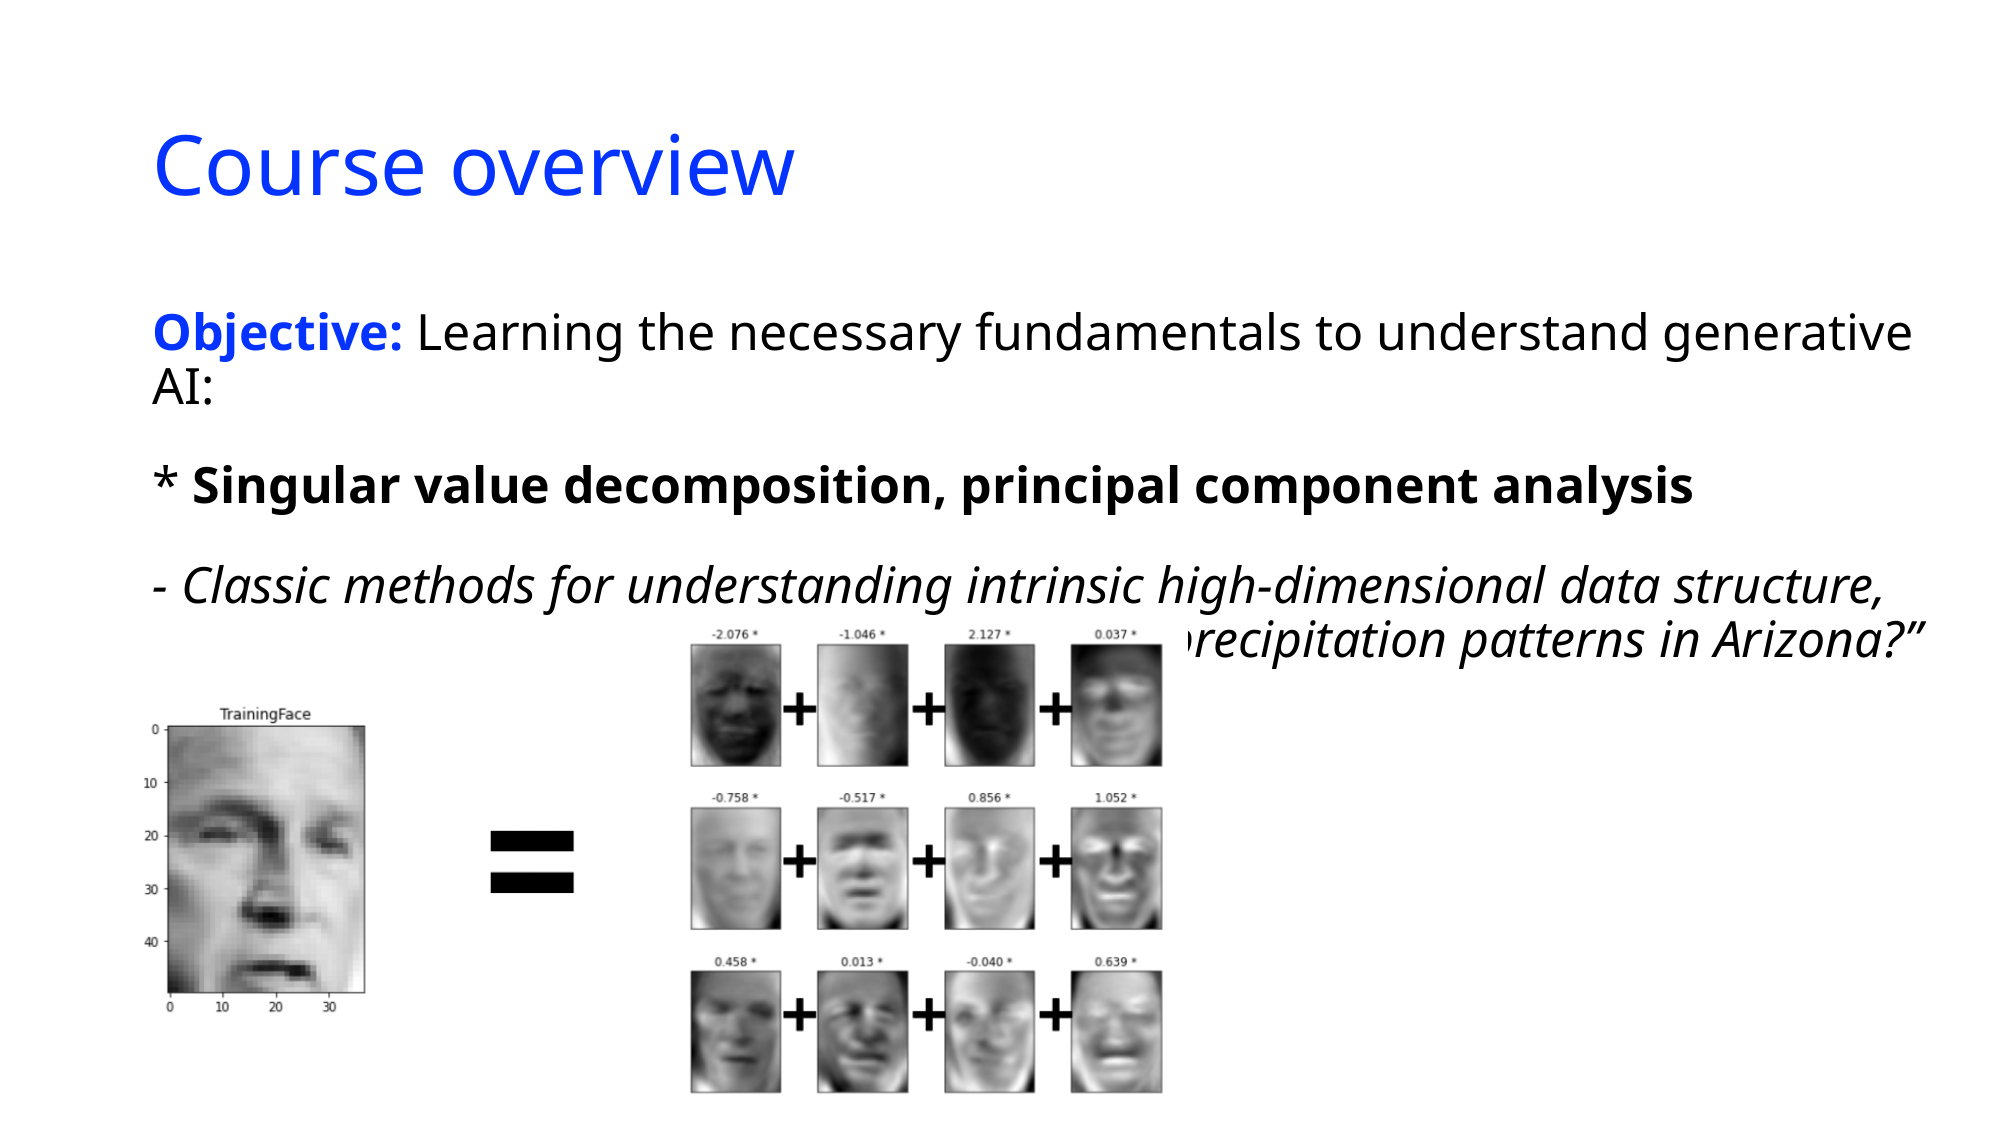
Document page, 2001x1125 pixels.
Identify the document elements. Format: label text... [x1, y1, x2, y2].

picture [136, 618, 1188, 1109]
list Objective: Learning the necessary fundamentals to understand generative AI: * Singular value decomposition, principal component analysis - Classic methods for understanding intrinsic high-dimensional data structure, e.g., “What are the common spatial-temporal precipitation patterns in Arizona?” [137, 299, 1957, 1125]
title Course overview [137, 59, 1863, 278]
